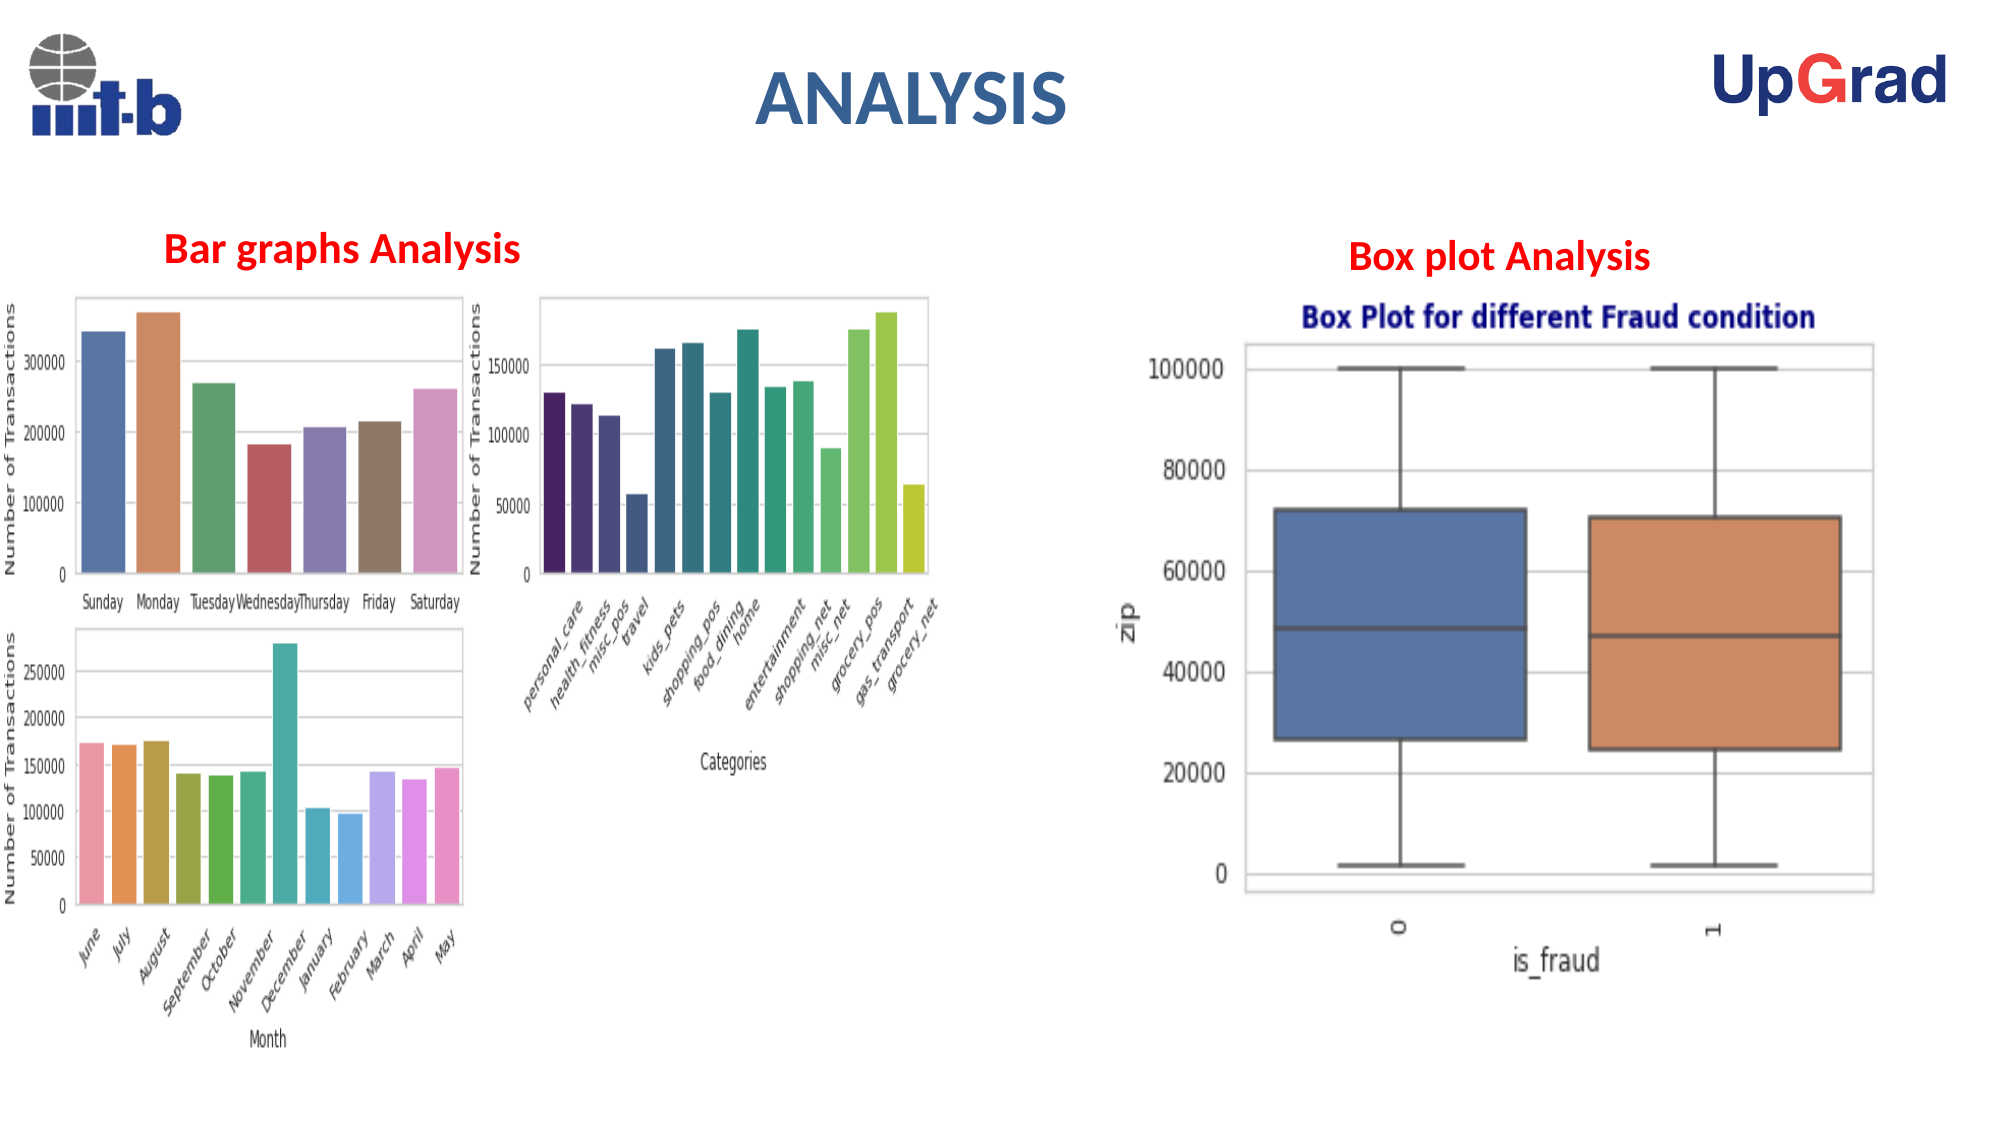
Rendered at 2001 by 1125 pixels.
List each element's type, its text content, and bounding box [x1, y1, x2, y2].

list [0, 286, 949, 1065]
picture [0, 29, 208, 163]
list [1102, 286, 1884, 995]
title ANALYSIS [688, 37, 1135, 149]
picture [1714, 53, 1952, 116]
list Bar graphs Analysis [148, 211, 725, 281]
list Box plot Analysis [1333, 181, 1688, 284]
